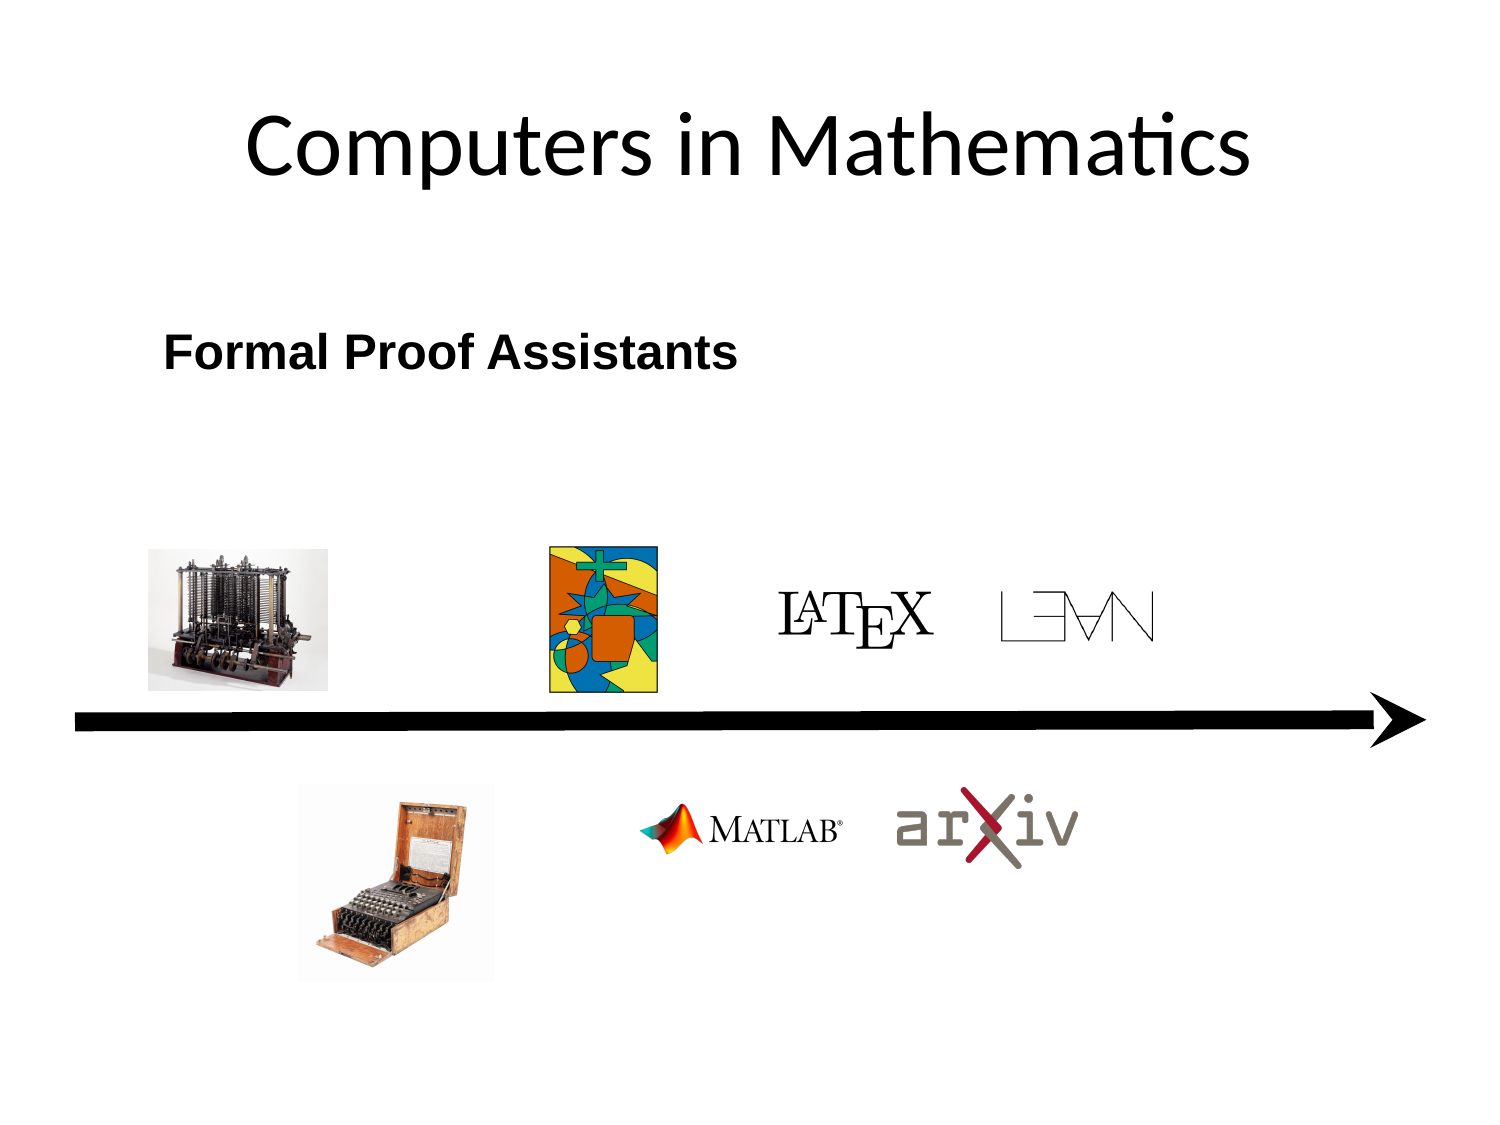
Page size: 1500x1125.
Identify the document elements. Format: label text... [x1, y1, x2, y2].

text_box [74, 719, 1427, 723]
picture [773, 585, 939, 655]
picture [546, 543, 661, 696]
picture [638, 770, 844, 887]
picture [994, 576, 1160, 660]
picture [897, 787, 1078, 869]
title Computers in Mathematics [75, 45, 1425, 233]
picture [297, 784, 494, 981]
picture [148, 549, 329, 691]
text_box Formal Proof Assistants [148, 312, 1137, 388]
